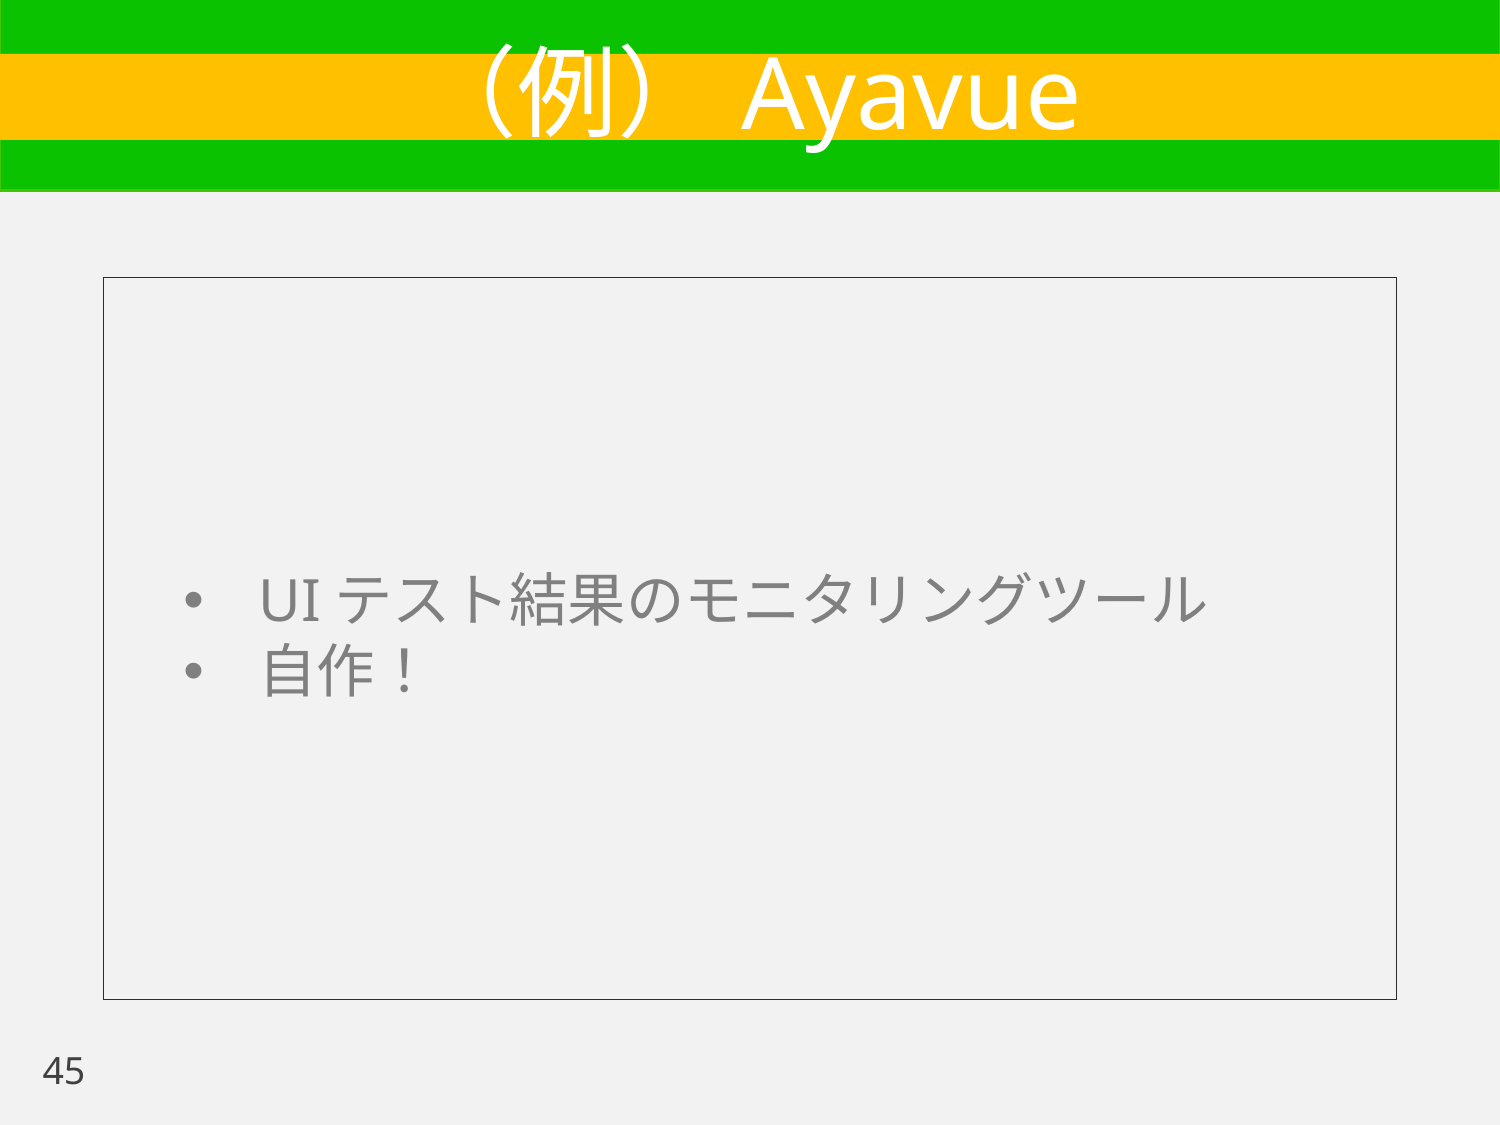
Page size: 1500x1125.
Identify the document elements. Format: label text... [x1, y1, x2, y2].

title （例）Ayavue [0, 53, 1500, 140]
list UIテスト結果のモニタリングツール 自作！ [103, 277, 1397, 1000]
slide_number 45 [27, 1042, 146, 1102]
